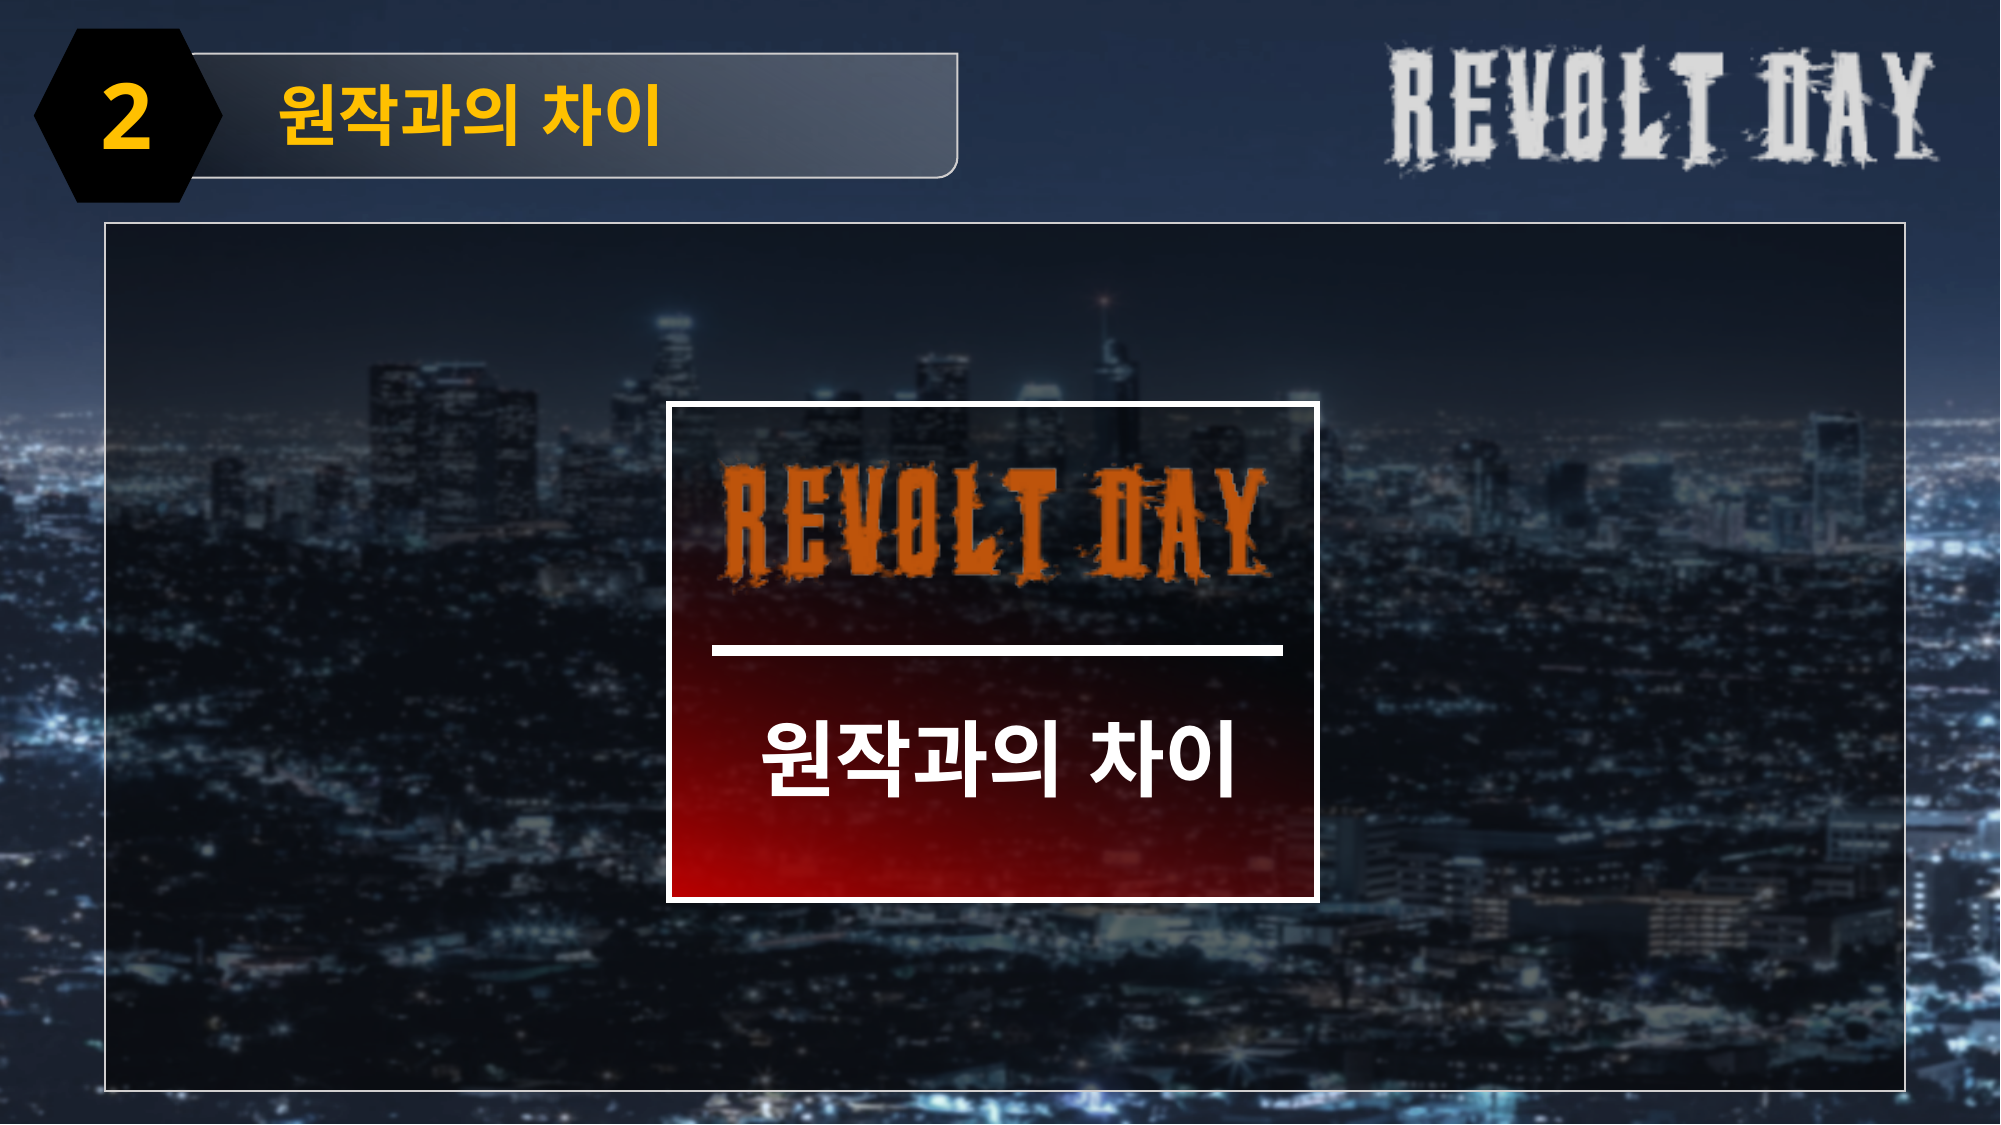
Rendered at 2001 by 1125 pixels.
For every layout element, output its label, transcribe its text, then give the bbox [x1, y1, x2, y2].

picture [0, 0, 2000, 1124]
text_box [668, 403, 1318, 901]
text_box 2 [85, 51, 168, 176]
text_box 원작과의 차이 [744, 699, 1257, 815]
text_box 원작과의 차이 [262, 66, 681, 161]
